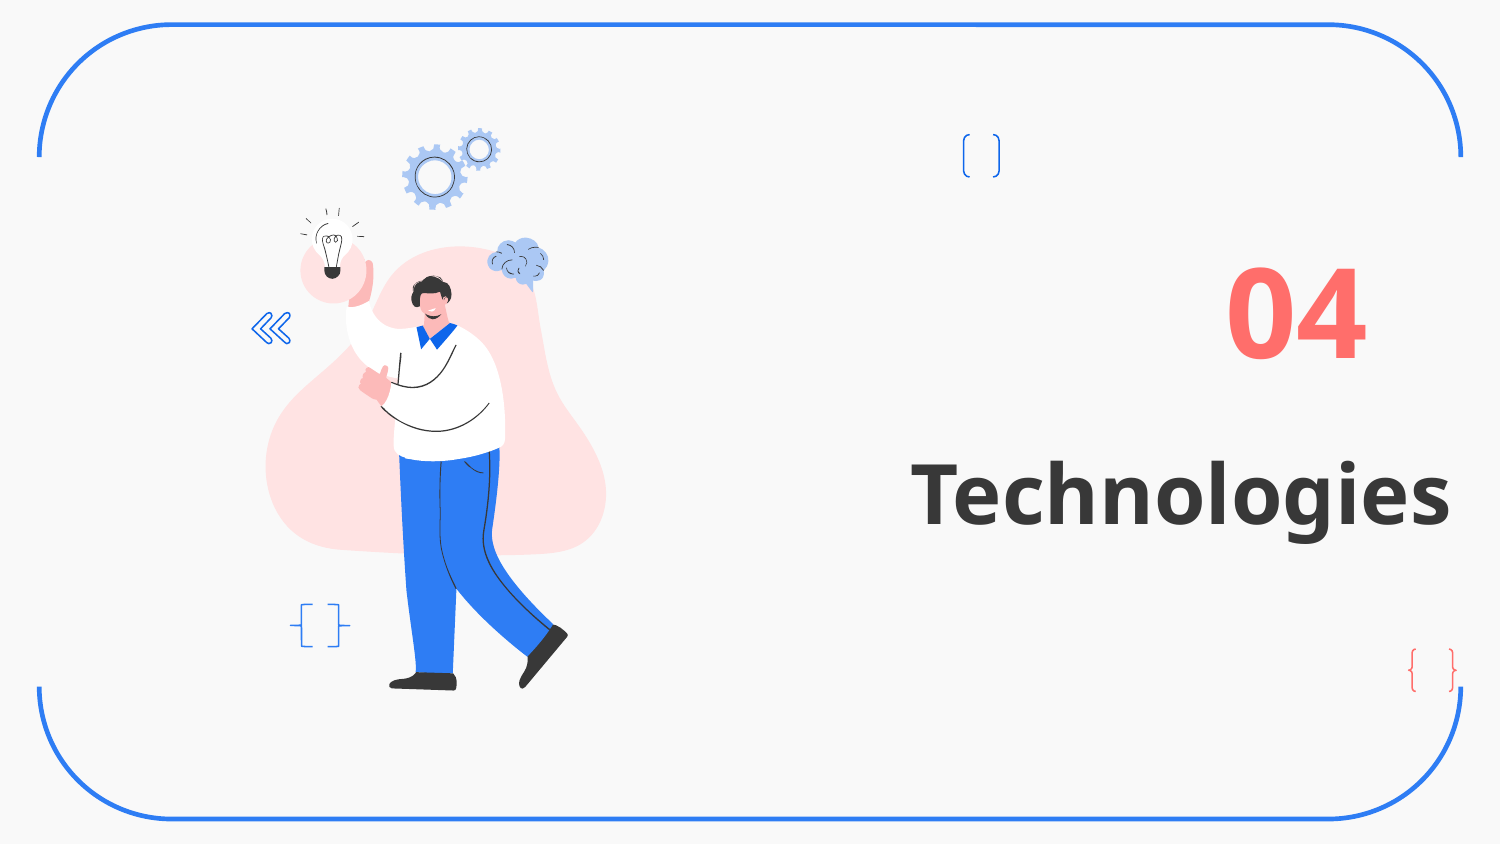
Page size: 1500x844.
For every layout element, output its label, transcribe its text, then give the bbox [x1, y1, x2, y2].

text_box [963, 134, 1000, 177]
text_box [251, 127, 609, 691]
title Technologies [757, 376, 1468, 606]
title 04 [1112, 233, 1384, 384]
